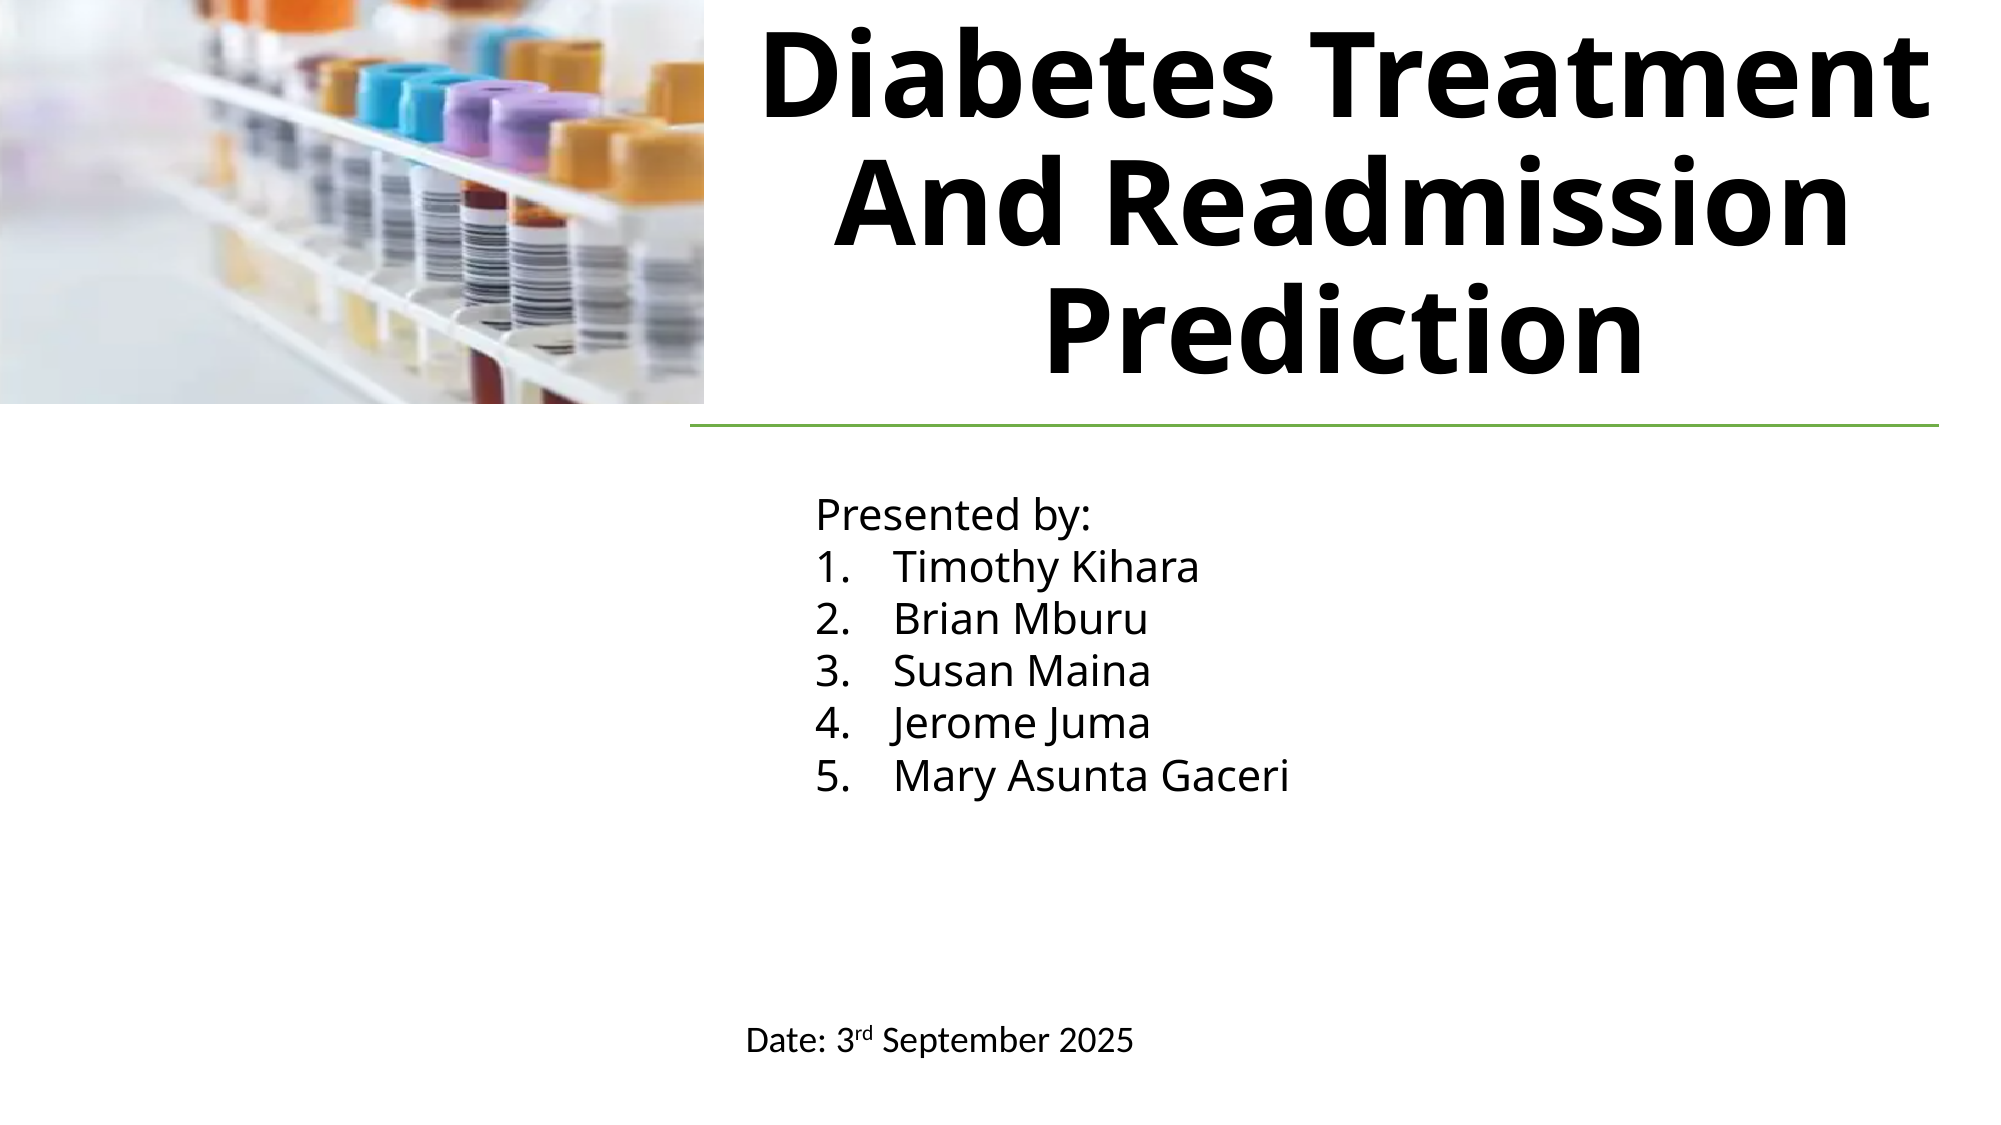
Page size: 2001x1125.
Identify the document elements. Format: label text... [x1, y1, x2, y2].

text_box Date: 3rd September 2025 [533, 1007, 1348, 1112]
picture [0, 0, 704, 404]
title Diabetes Treatment And Readmission Prediction [697, 3, 1992, 407]
subtitle Presented by: Timothy Kihara Brian Mburu Susan Maina Jerome Juma Mary Asunta Gaceri [800, 485, 1492, 823]
